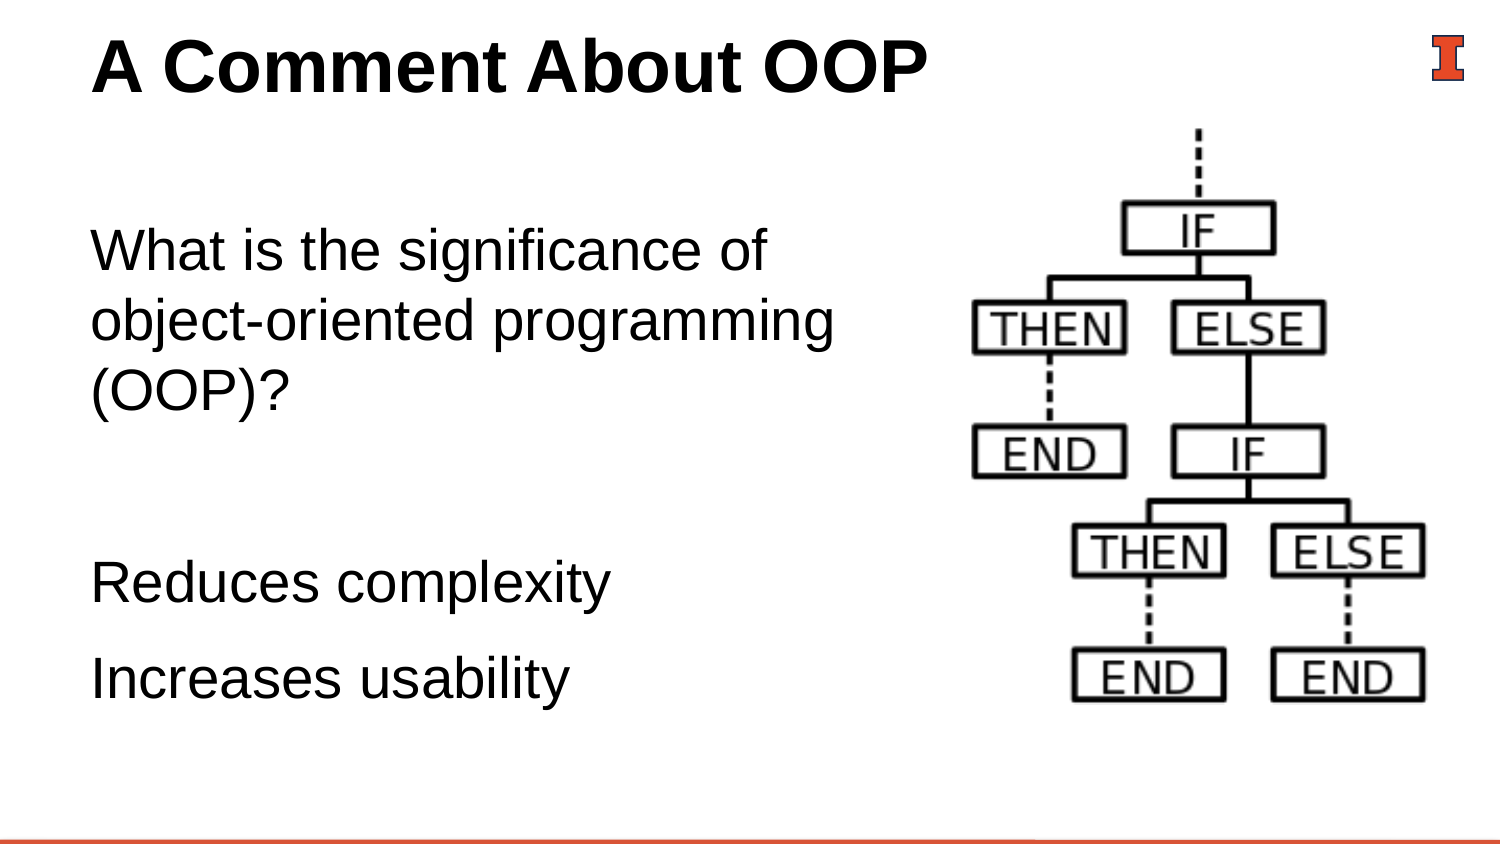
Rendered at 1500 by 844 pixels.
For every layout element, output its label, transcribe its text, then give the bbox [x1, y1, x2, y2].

picture [970, 127, 1430, 705]
list What is the significance of object-oriented programming (OOP)? Reduces complexity Increases usability [75, 128, 946, 796]
picture [1432, 35, 1464, 81]
title A Comment About OOP [75, 10, 1404, 128]
